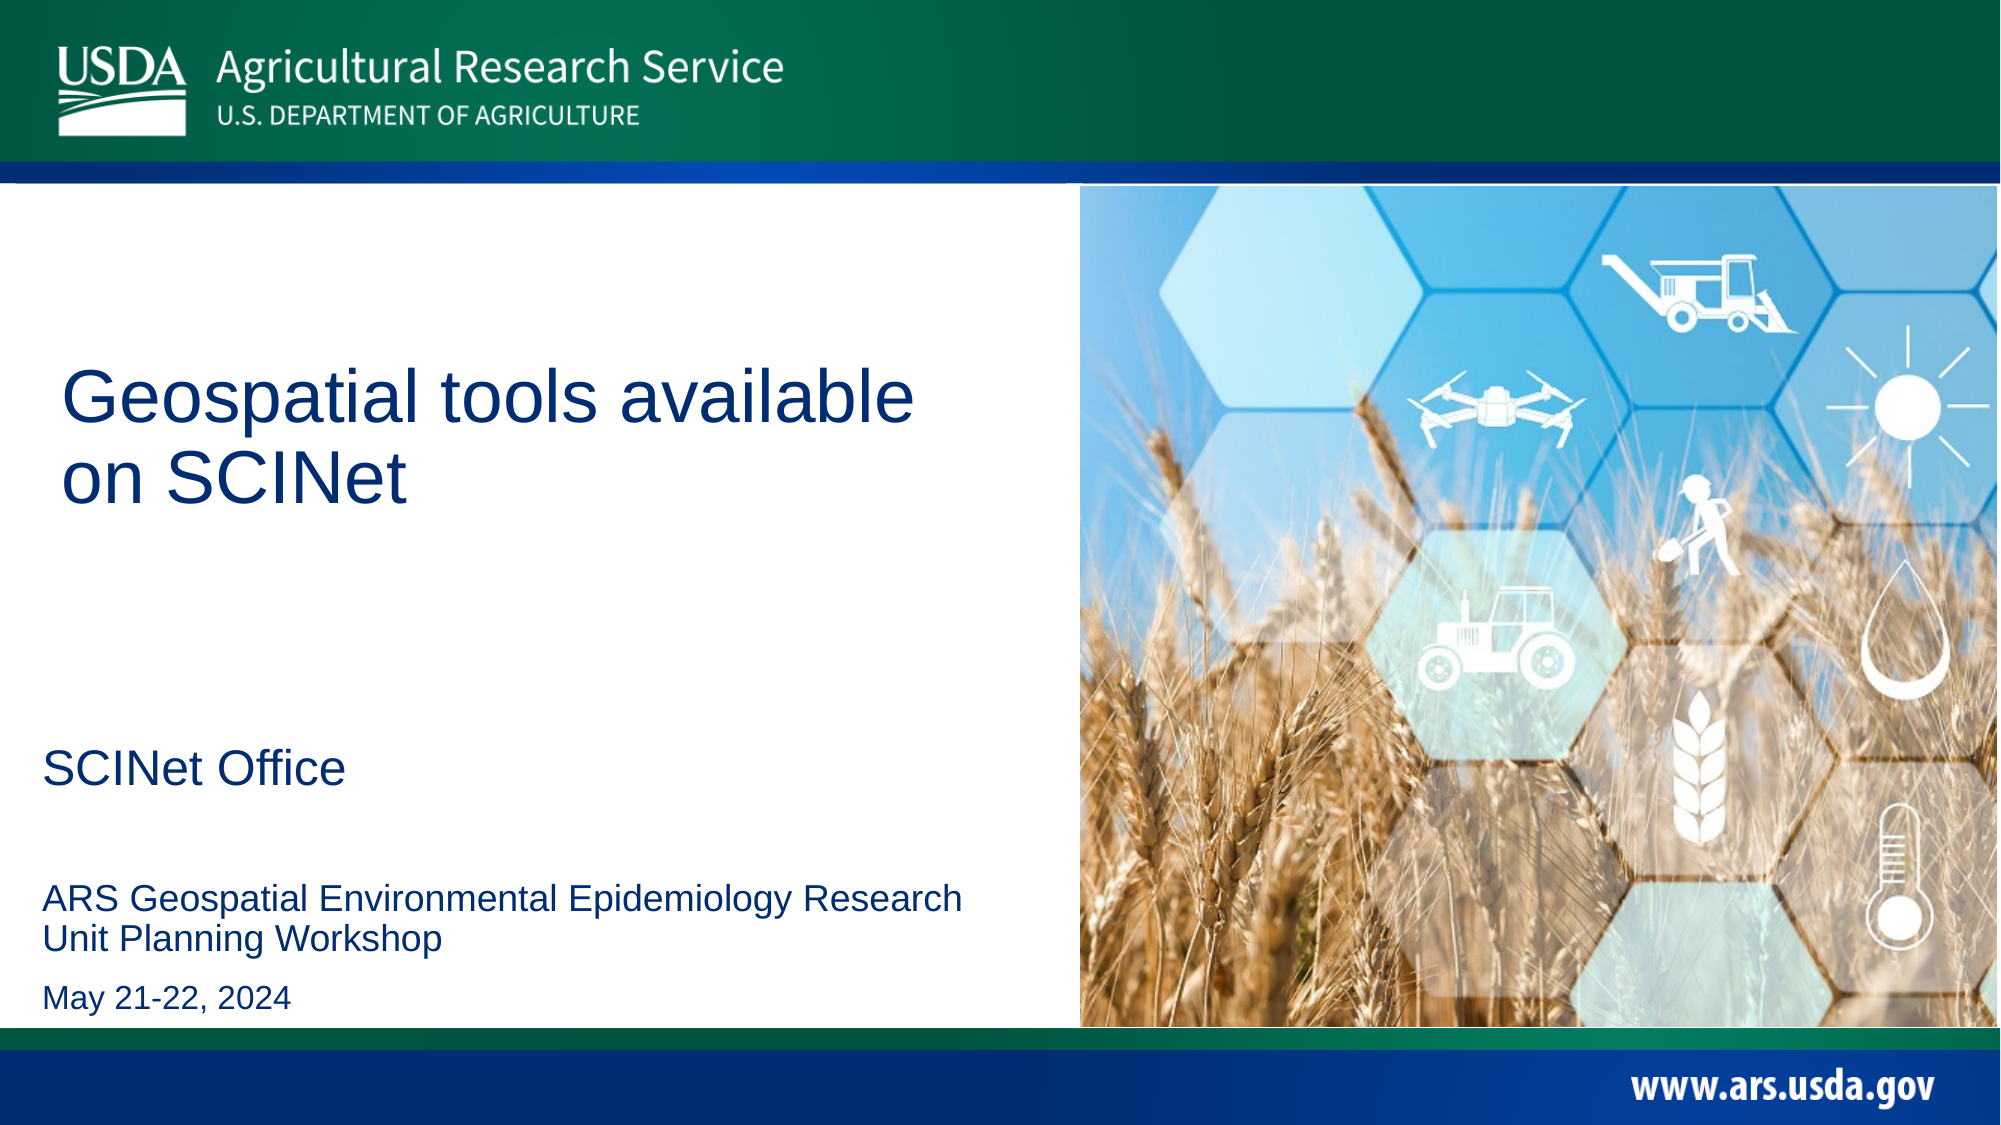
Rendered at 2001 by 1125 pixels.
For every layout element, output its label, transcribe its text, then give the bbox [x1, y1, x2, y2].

text_box Geospatial tools available on SCINet [46, 350, 1000, 528]
picture [0, 0, 2001, 1125]
subtitle SCINet Office ARS Geospatial Environmental Epidemiology Research Unit Planning Workshop May 21-22, 2024 [27, 735, 1021, 1125]
